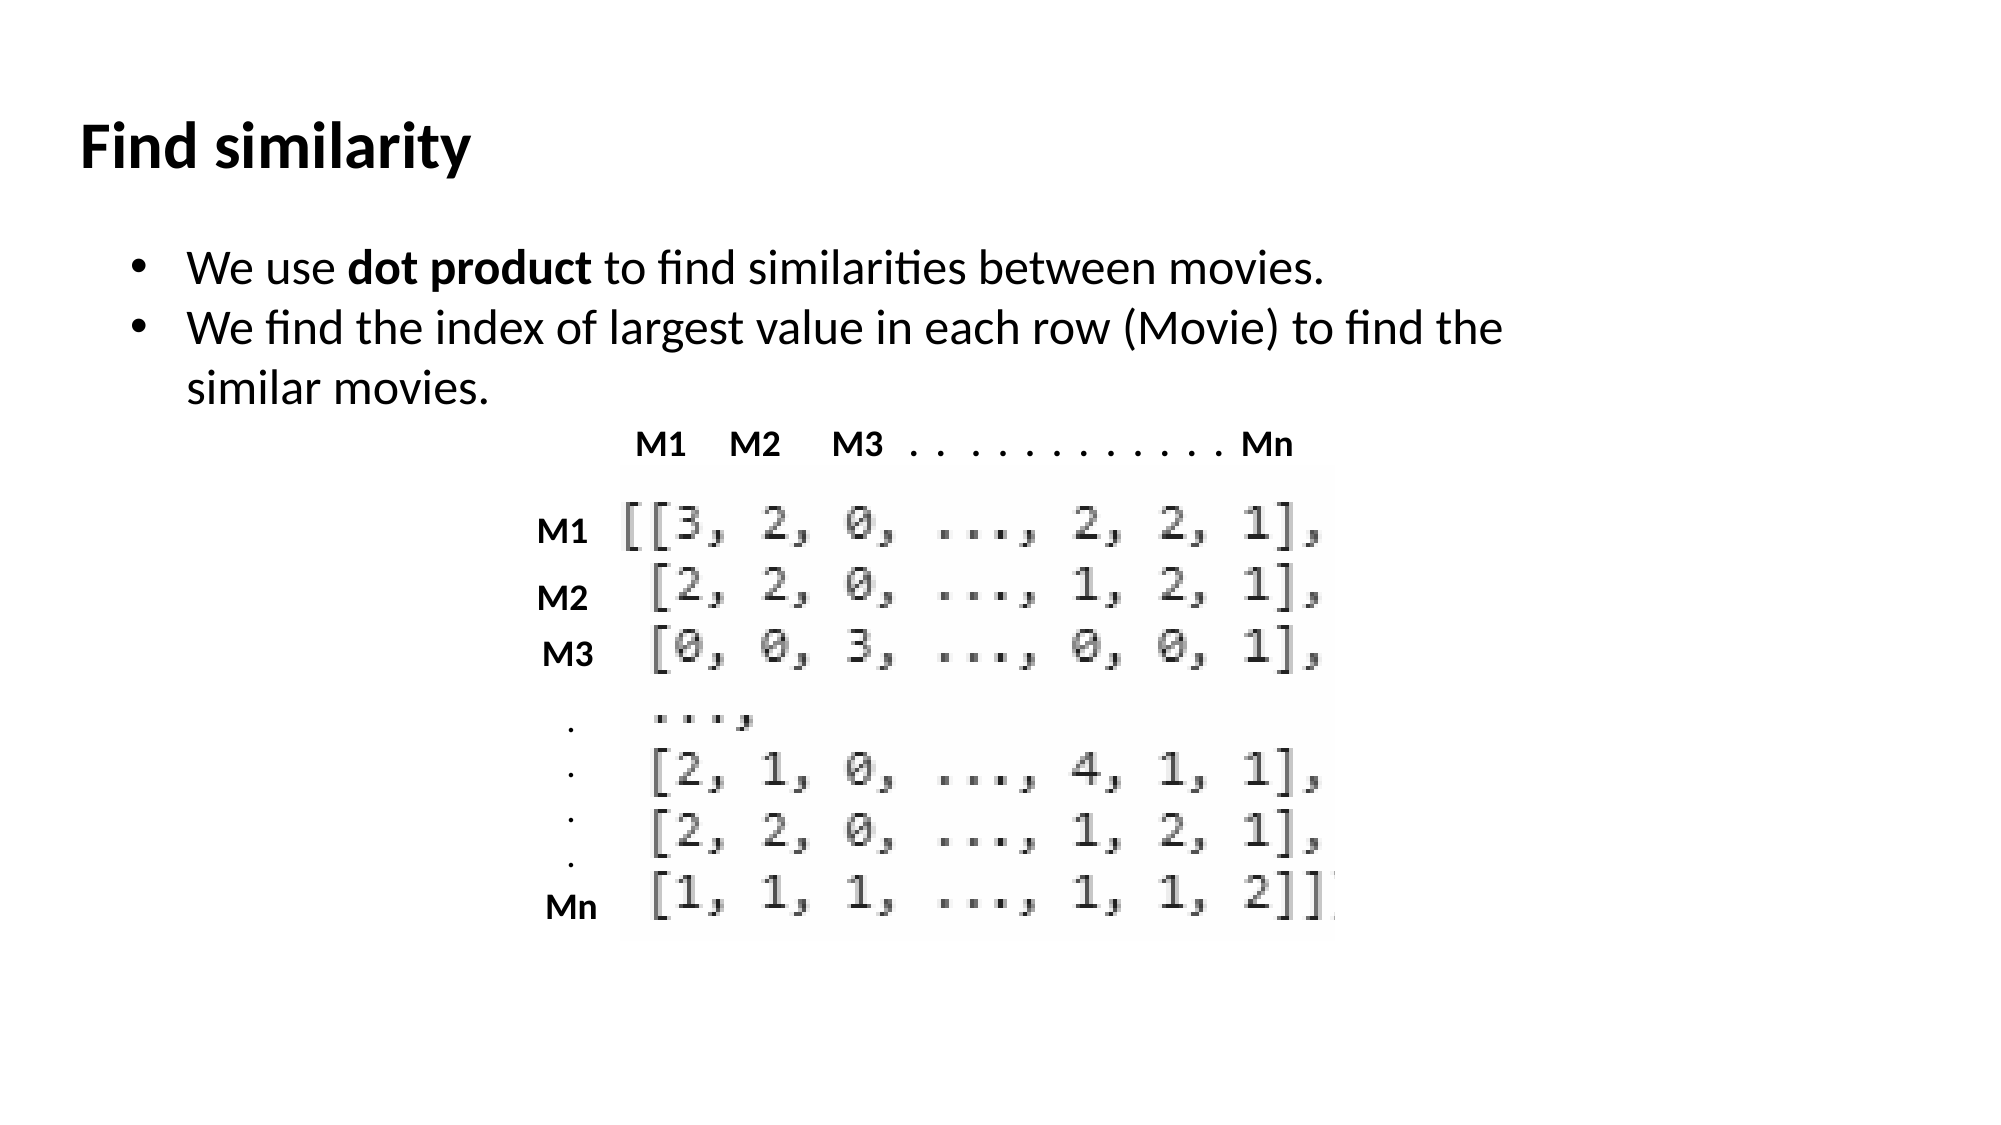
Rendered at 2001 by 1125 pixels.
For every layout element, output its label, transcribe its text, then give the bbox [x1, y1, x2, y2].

text_box Mn [530, 874, 620, 934]
text_box M1 [521, 498, 620, 559]
text_box M2 [521, 565, 620, 626]
text_box . . . . [551, 687, 620, 883]
text_box Find similarity [66, 94, 920, 190]
text_box We use dot product to find similarities between movies. We find the index of largest value in each row (Movie) to find the similar movies. [115, 227, 1533, 423]
text_box M3 [527, 621, 620, 682]
text_box M1 M2 M3 . . . . . . . . . . . . Mn [620, 412, 1335, 465]
picture [620, 465, 1335, 952]
